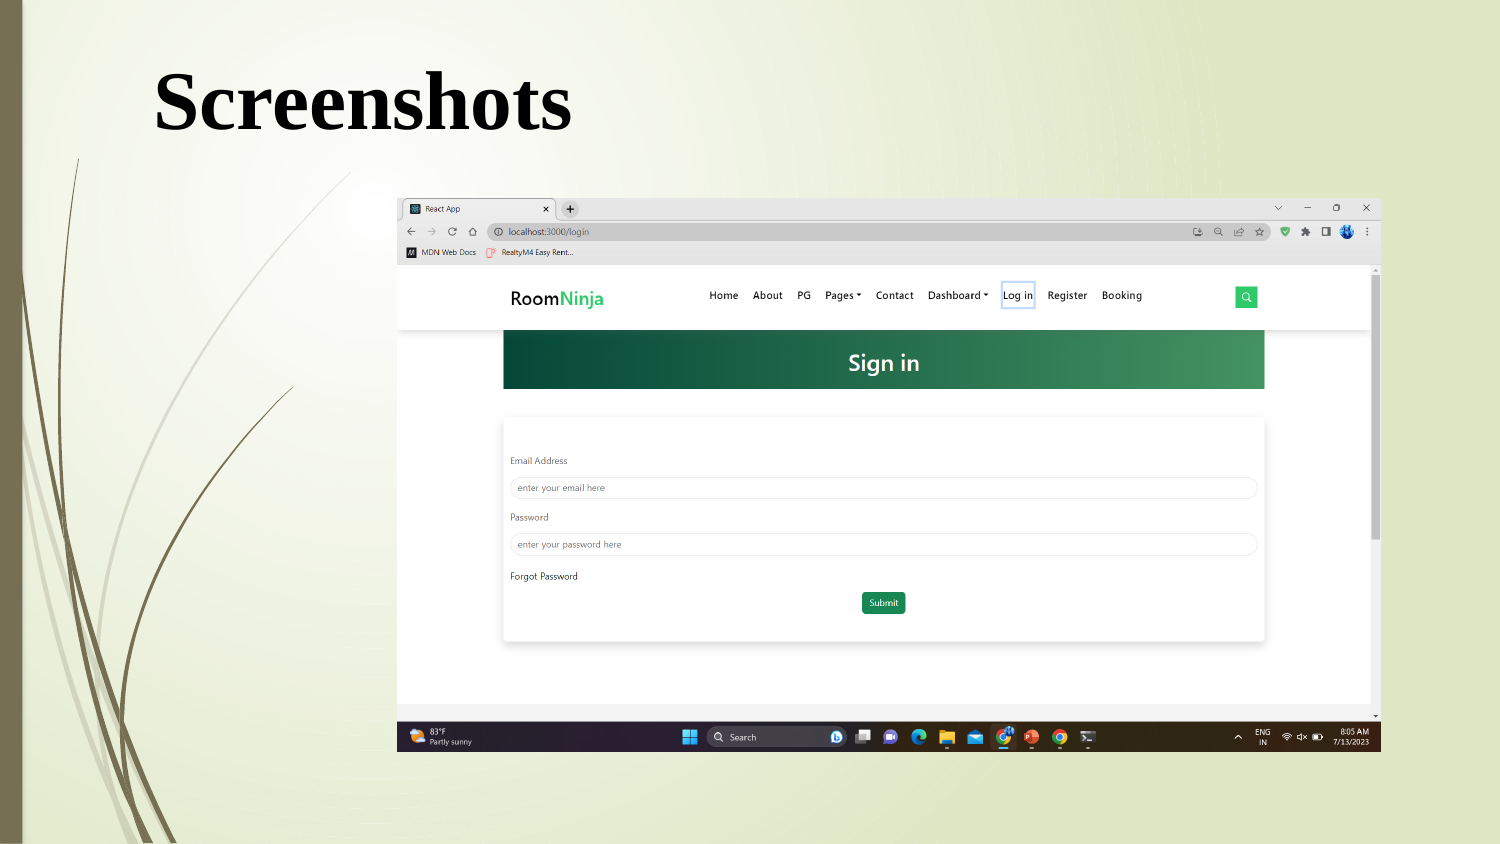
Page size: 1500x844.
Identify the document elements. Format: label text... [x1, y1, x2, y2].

title Screenshots [88, 36, 639, 157]
picture [397, 198, 1381, 752]
